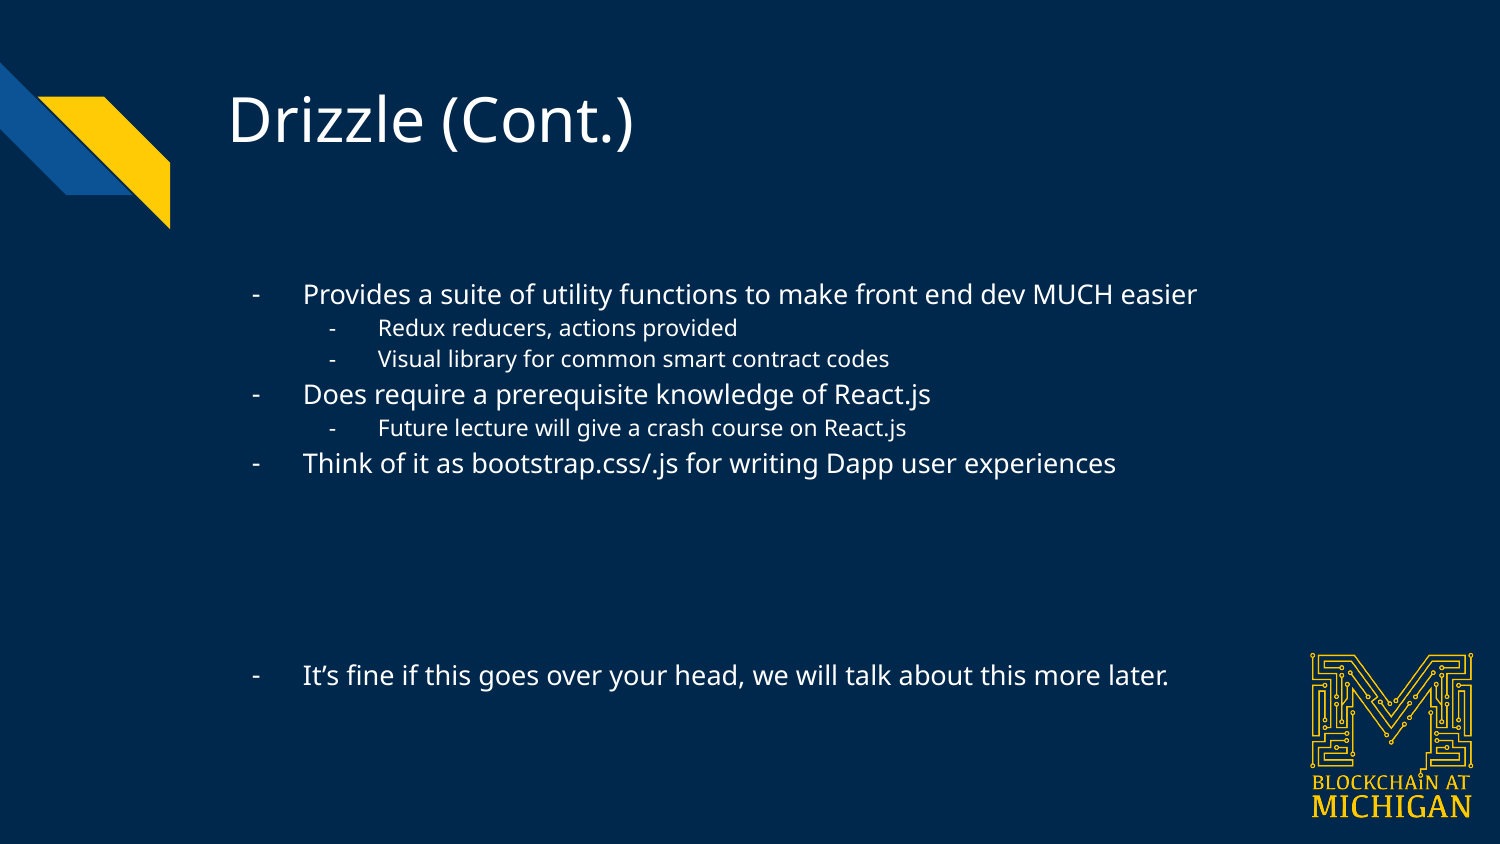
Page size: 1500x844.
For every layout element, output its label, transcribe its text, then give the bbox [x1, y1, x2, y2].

list Provides a suite of utility functions to make front end dev MUCH easier Redux reducers, actions provided Visual library for common smart contract codes Does require a prerequisite knowledge of React.js Future lecture will give a crash course on React.js Think of it as bootstrap.css/.js for writing Dapp user experiences It’s fine if this goes over your head, we will talk about this more later. [212, 257, 1368, 735]
picture [1283, 626, 1500, 844]
title Drizzle (Cont.) [212, 64, 1368, 215]
